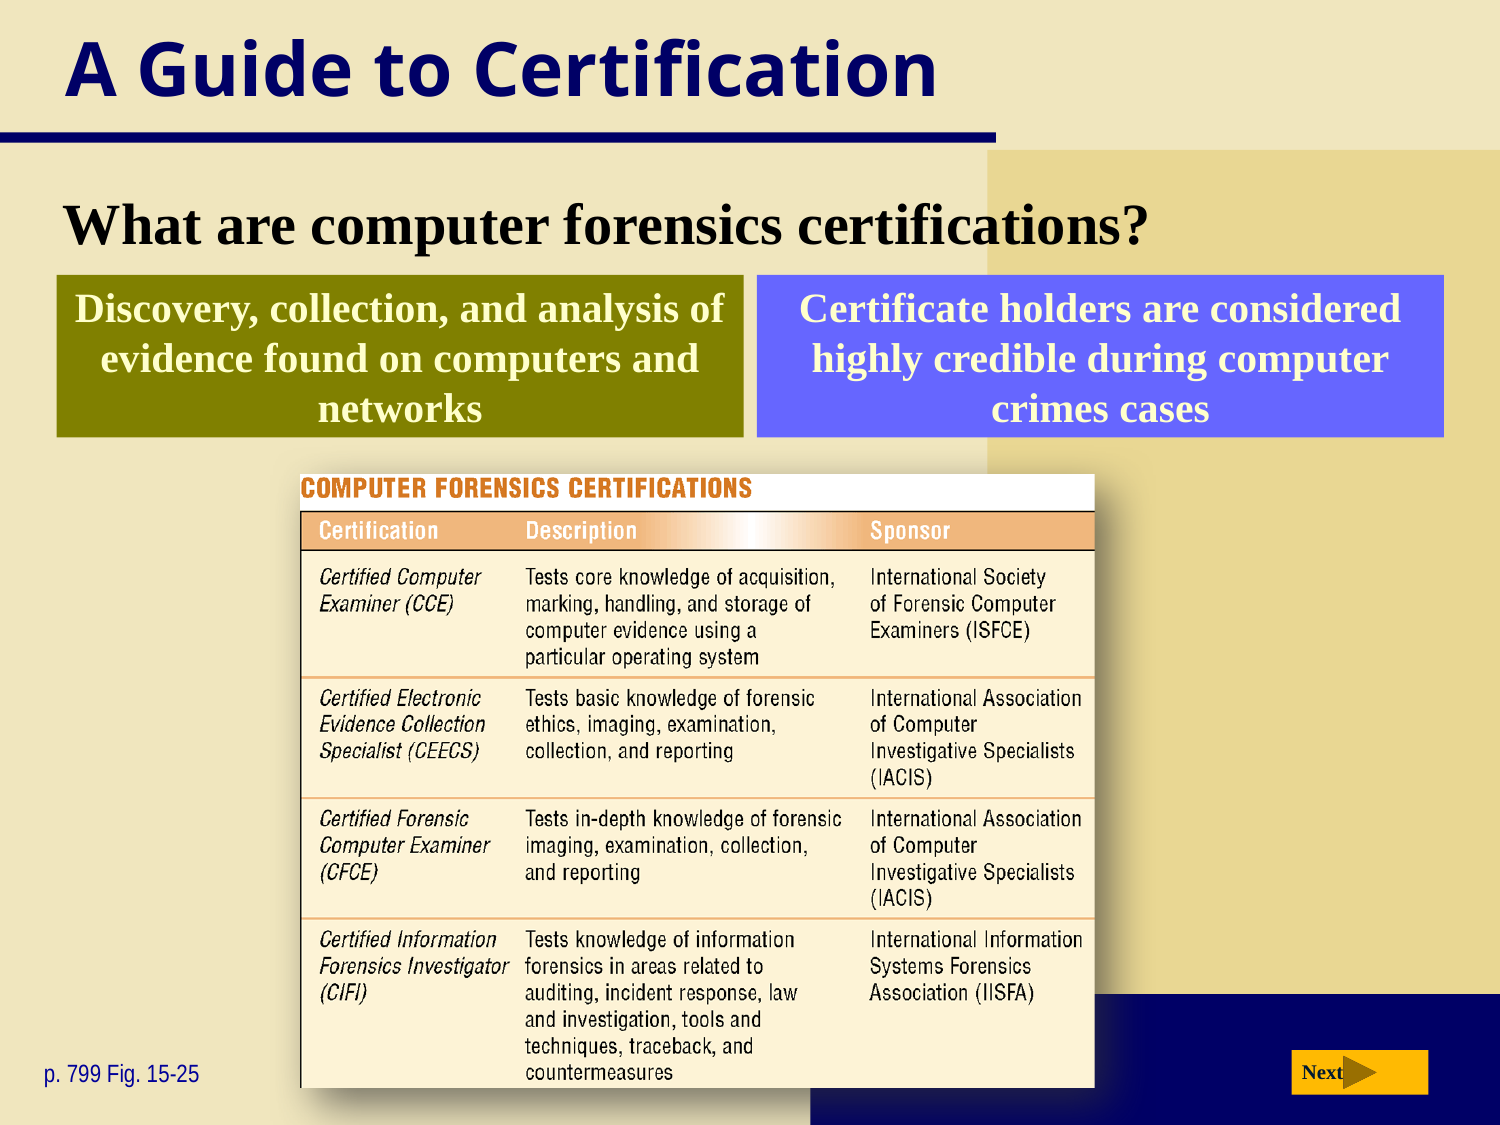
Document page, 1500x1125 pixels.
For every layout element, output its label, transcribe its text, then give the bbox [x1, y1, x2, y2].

text_box p. 799 Fig. 15-25 [29, 1050, 242, 1095]
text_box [1286, 1049, 1429, 1095]
list What are computer forensics certifications? [47, 178, 1457, 288]
title A Guide to Certification [49, 0, 1459, 133]
text_box Discovery, collection, and analysis of evidence found on computers and networks [56, 274, 744, 438]
text_box Certificate holders are considered highly credible during computer crimes cases [756, 274, 1444, 438]
picture [299, 474, 1095, 1088]
